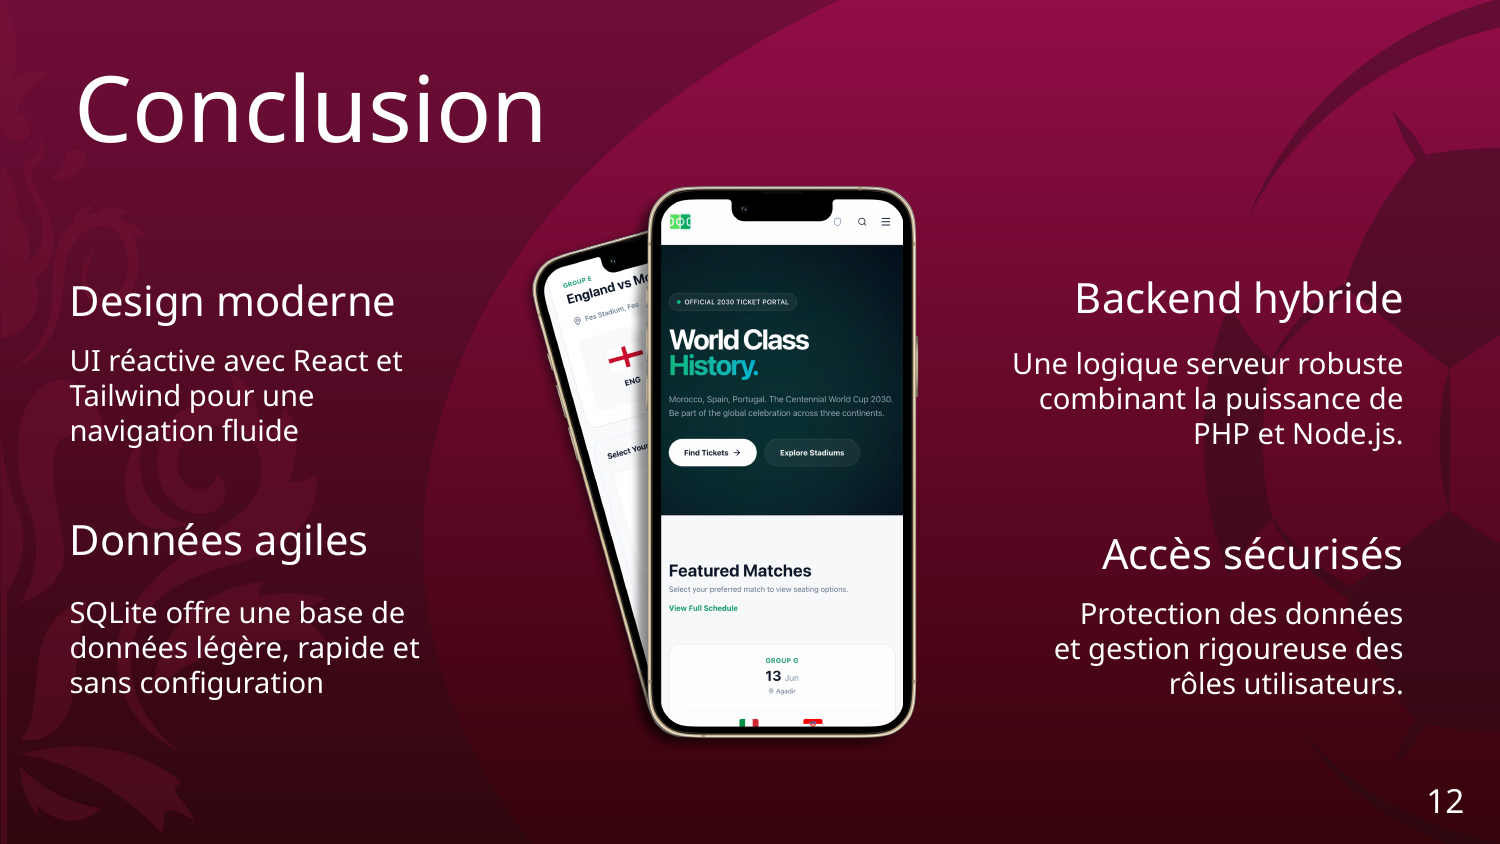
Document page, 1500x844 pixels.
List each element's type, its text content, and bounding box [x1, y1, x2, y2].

text_box 12 [1402, 766, 1489, 833]
subtitle UI réactive avec React et Tailwind pour une navigation fluide [54, 327, 452, 433]
subtitle SQLite offre une base de données légère, rapide et sans configuration [54, 579, 472, 685]
title Données agiles [54, 491, 558, 580]
title Conclusion [59, 36, 1323, 142]
picture [496, 161, 942, 774]
subtitle Protection des données et gestion rigoureuse des rôles utilisateurs. [1034, 580, 1419, 686]
subtitle Une logique serveur robuste combinant la puissance de PHP et Node.js. [965, 330, 1419, 436]
title Backend hybride [973, 249, 1419, 330]
title Design moderne [54, 252, 496, 340]
title Accès sécurisés [990, 505, 1419, 593]
